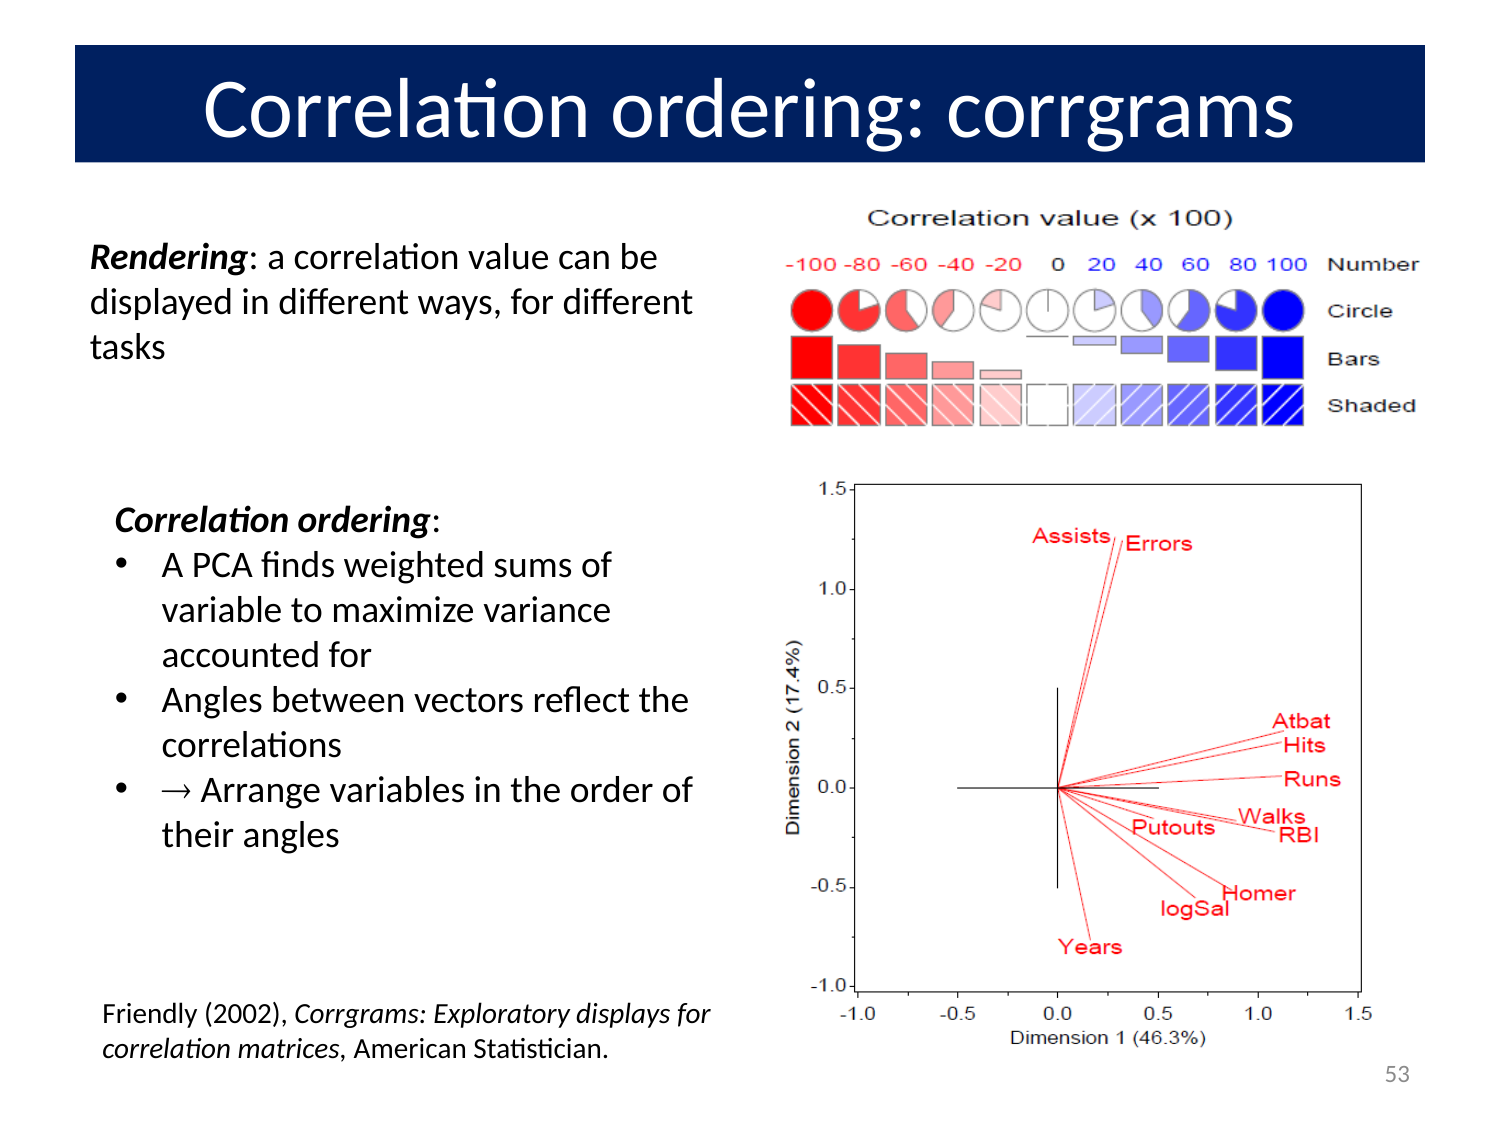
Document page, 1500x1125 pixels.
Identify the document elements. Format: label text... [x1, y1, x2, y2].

text_box Rendering: a correlation value can be displayed in different ways, for different tasks [74, 224, 763, 375]
text_box Correlation ordering: A PCA finds weighted sums of variable to maximize variance accounted for Angles between vectors reflect the correlations  Arrange variables in the order of their angles [99, 487, 725, 863]
slide_number 53 [1074, 1042, 1425, 1103]
picture [774, 199, 1448, 440]
picture [774, 474, 1385, 1055]
title Correlation ordering: corrgrams [75, 45, 1425, 163]
text_box Friendly (2002), Corrgrams: Exploratory displays for correlation matrices, American Statistician. [87, 987, 735, 1073]
